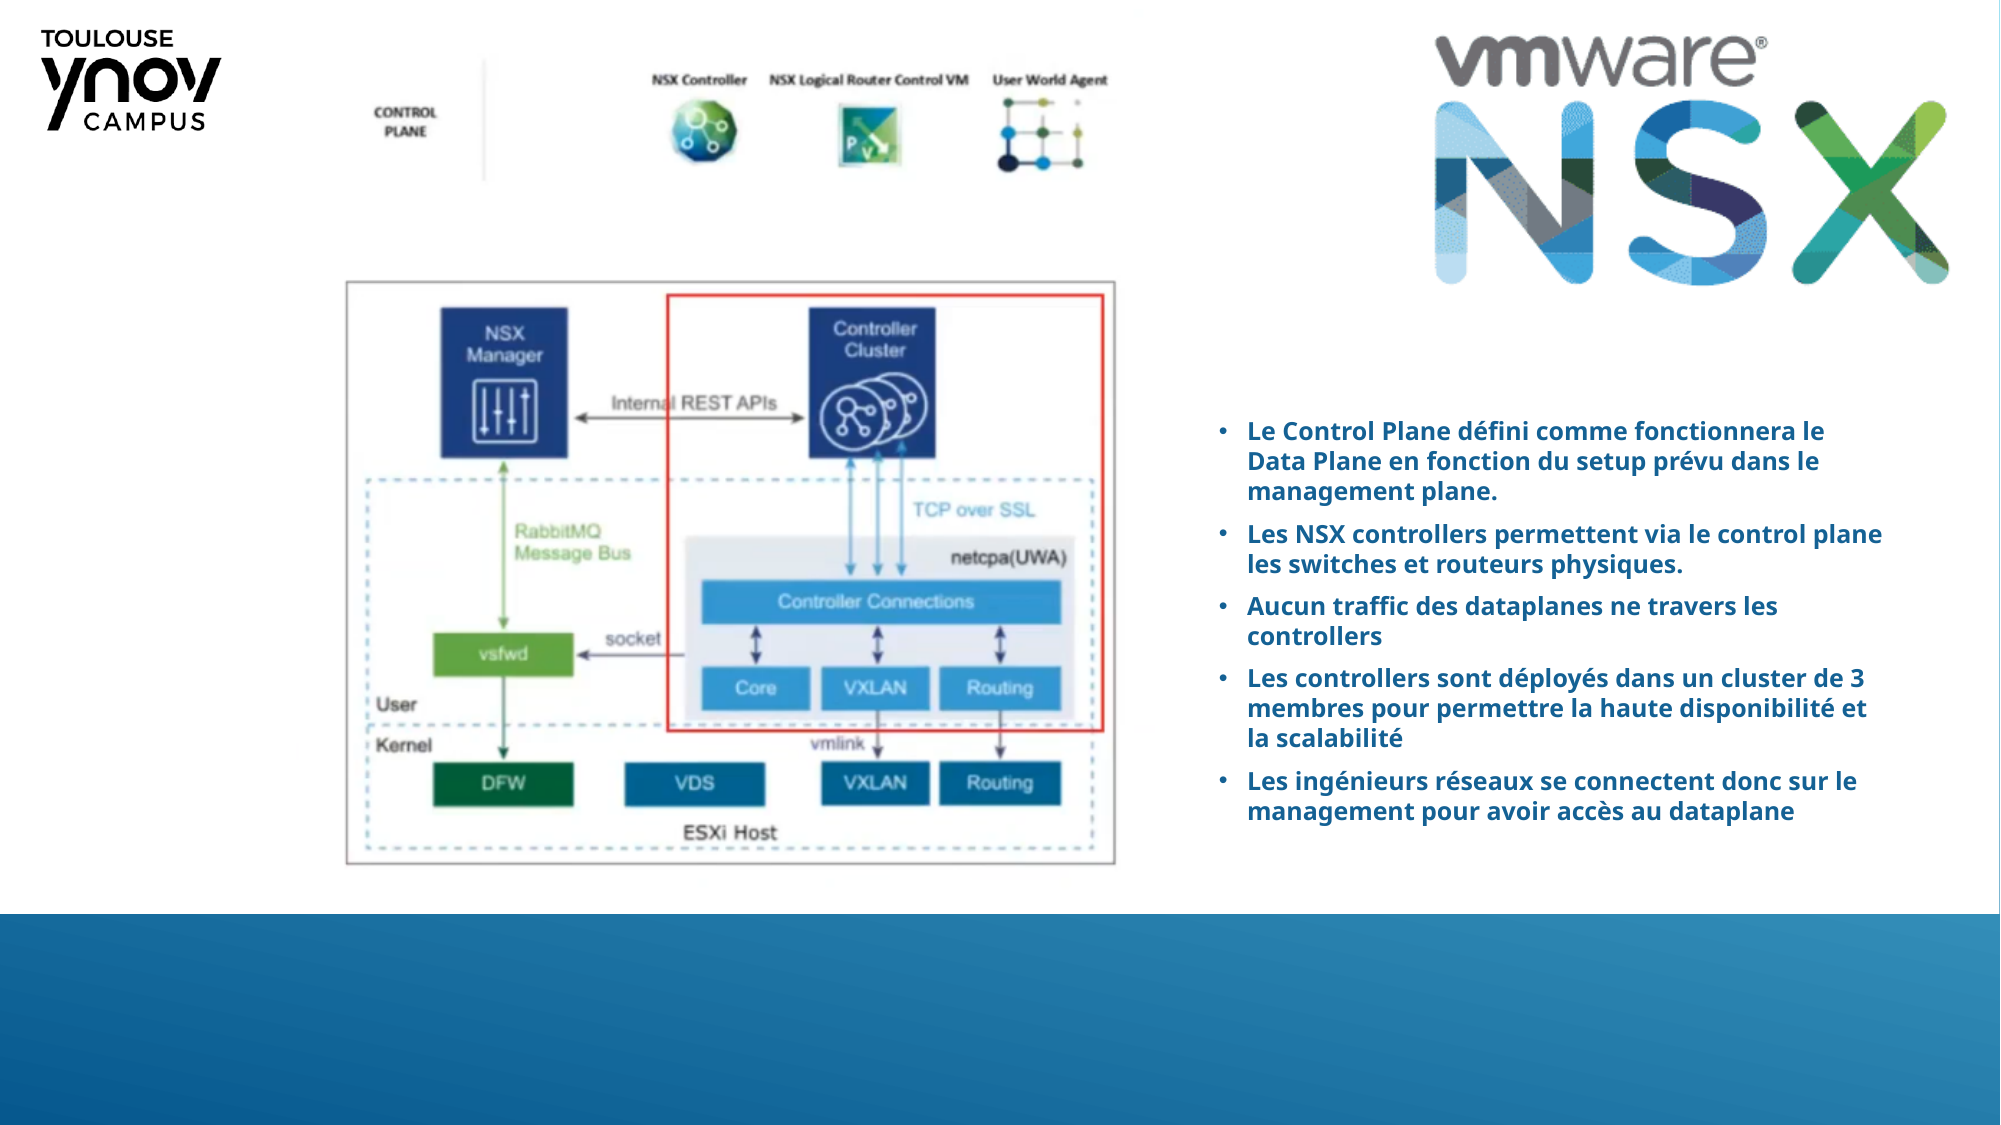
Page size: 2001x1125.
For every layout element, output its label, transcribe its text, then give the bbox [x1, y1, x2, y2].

text_box [0, 0, 2000, 915]
picture [296, 9, 1155, 893]
picture [23, 12, 238, 148]
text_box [1510, 485, 2000, 1013]
picture [1407, 18, 1970, 306]
text_box [0, 915, 2000, 1125]
text_box Le Control Plane défini comme fonctionnera le Data Plane en fonction du setup prévu dans le management plane. Les NSX controllers permettent via le control plane les switches et routeurs physiques. Aucun traffic des dataplanes ne travers les controllers Les controllers sont déployés dans un cluster de 3 membres pour permettre la haute disponibilité et la scalabilité Les ingénieurs réseaux se connectent donc sur le management pour avoir accès au dataplane [1204, 408, 1903, 833]
